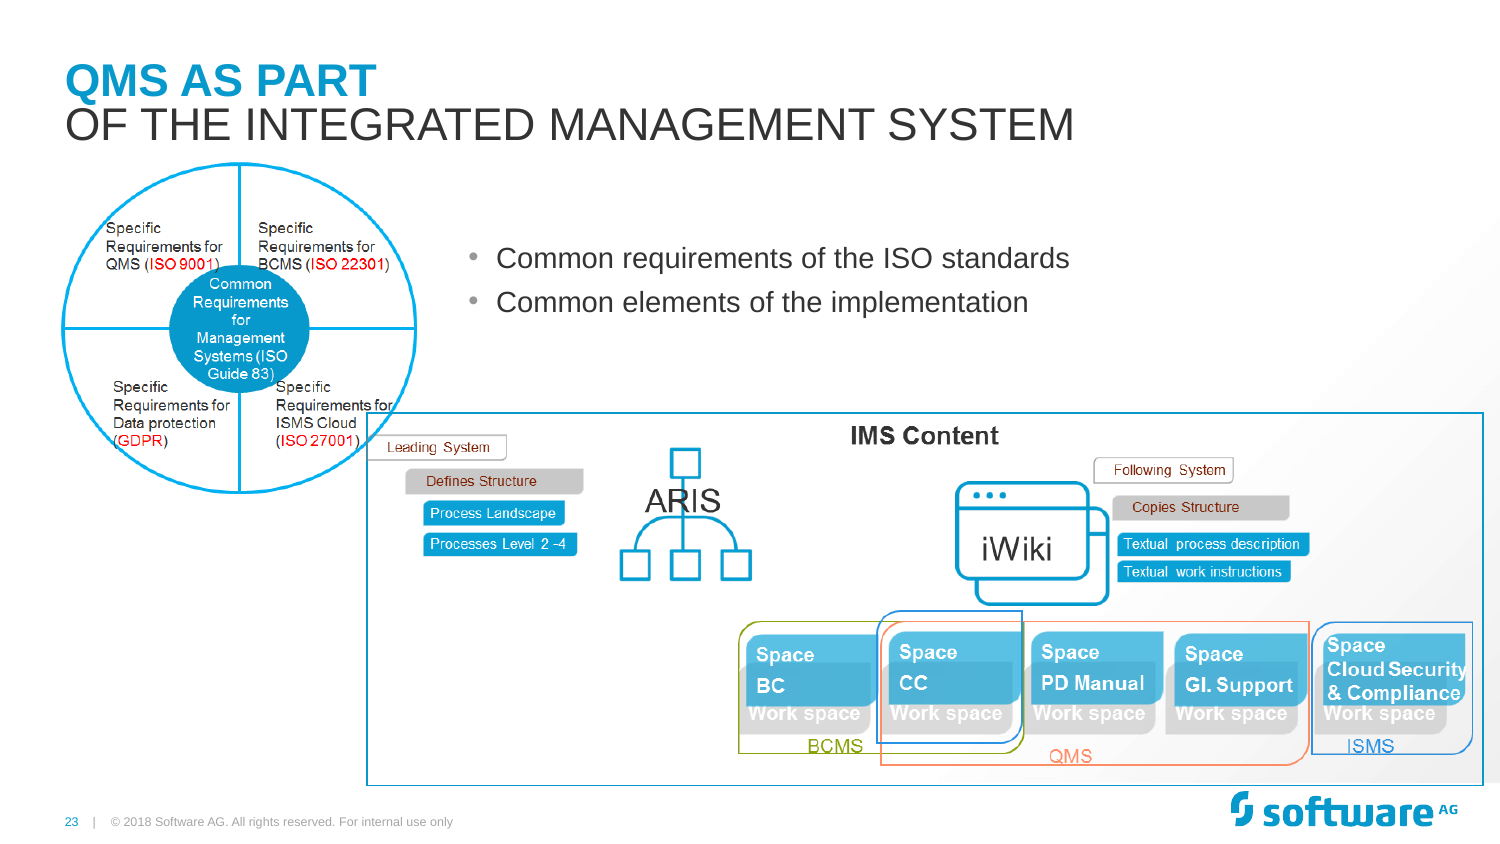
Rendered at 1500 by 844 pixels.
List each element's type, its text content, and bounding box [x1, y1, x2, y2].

title QMS as part [64, 52, 1436, 106]
list of the Integrated management system [64, 107, 1436, 161]
picture [0, 0, 1500, 830]
text_box Common requirements of the ISO standards Common elements of the implementation [468, 239, 1314, 319]
footer © 2018 Software AG. All rights reserved. For internal use only [110, 813, 483, 829]
